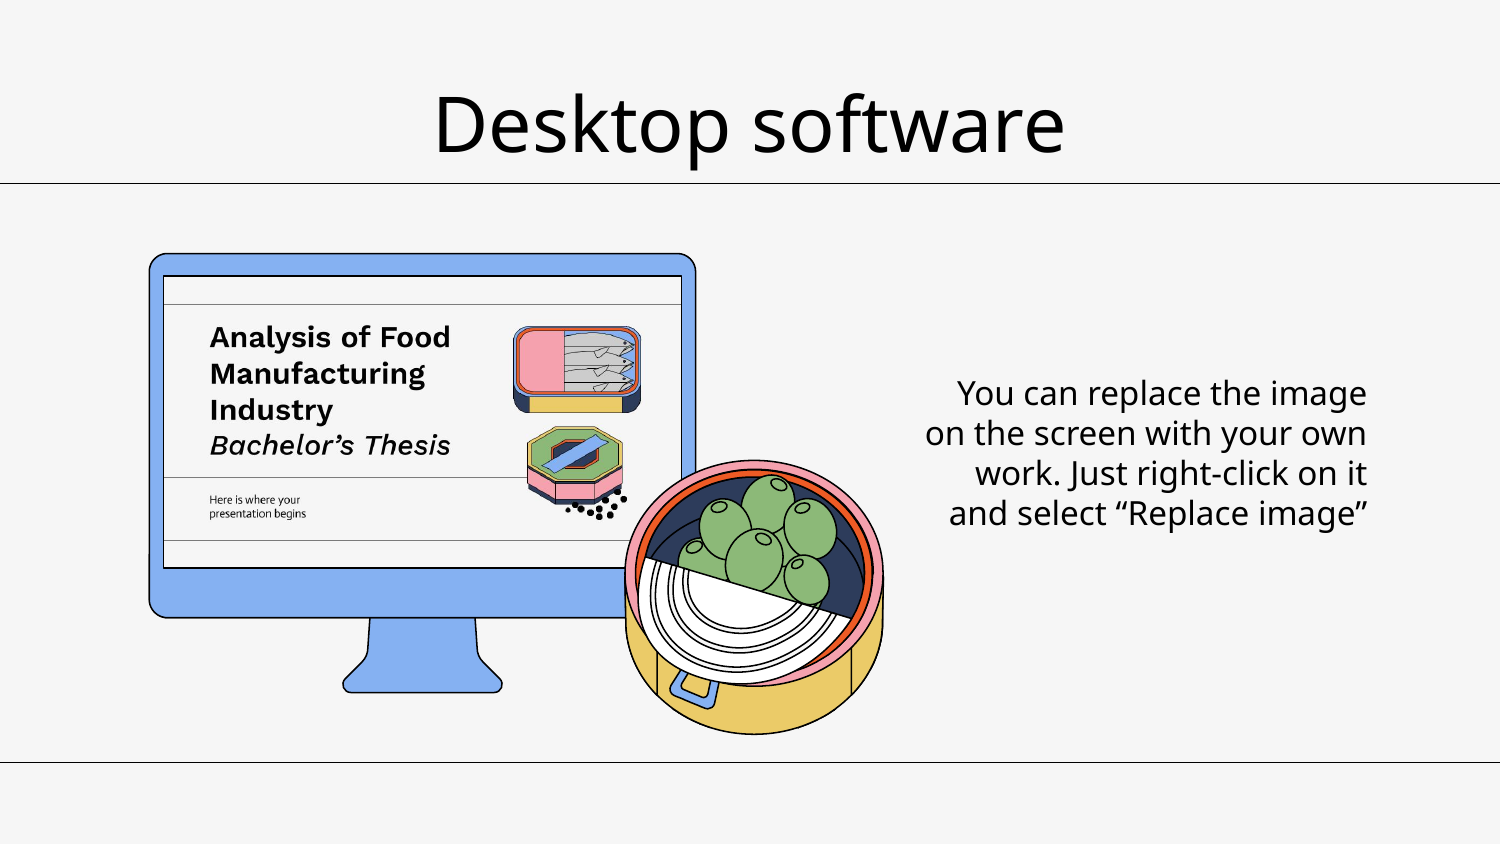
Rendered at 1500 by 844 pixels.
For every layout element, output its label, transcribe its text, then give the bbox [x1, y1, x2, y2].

subtitle You can replace the image on the screen with your own work. Just right-click on it and select “Replace image” [894, 356, 1383, 539]
title Desktop software [116, 60, 1383, 155]
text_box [607, 460, 884, 735]
picture [163, 276, 682, 568]
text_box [149, 253, 696, 693]
